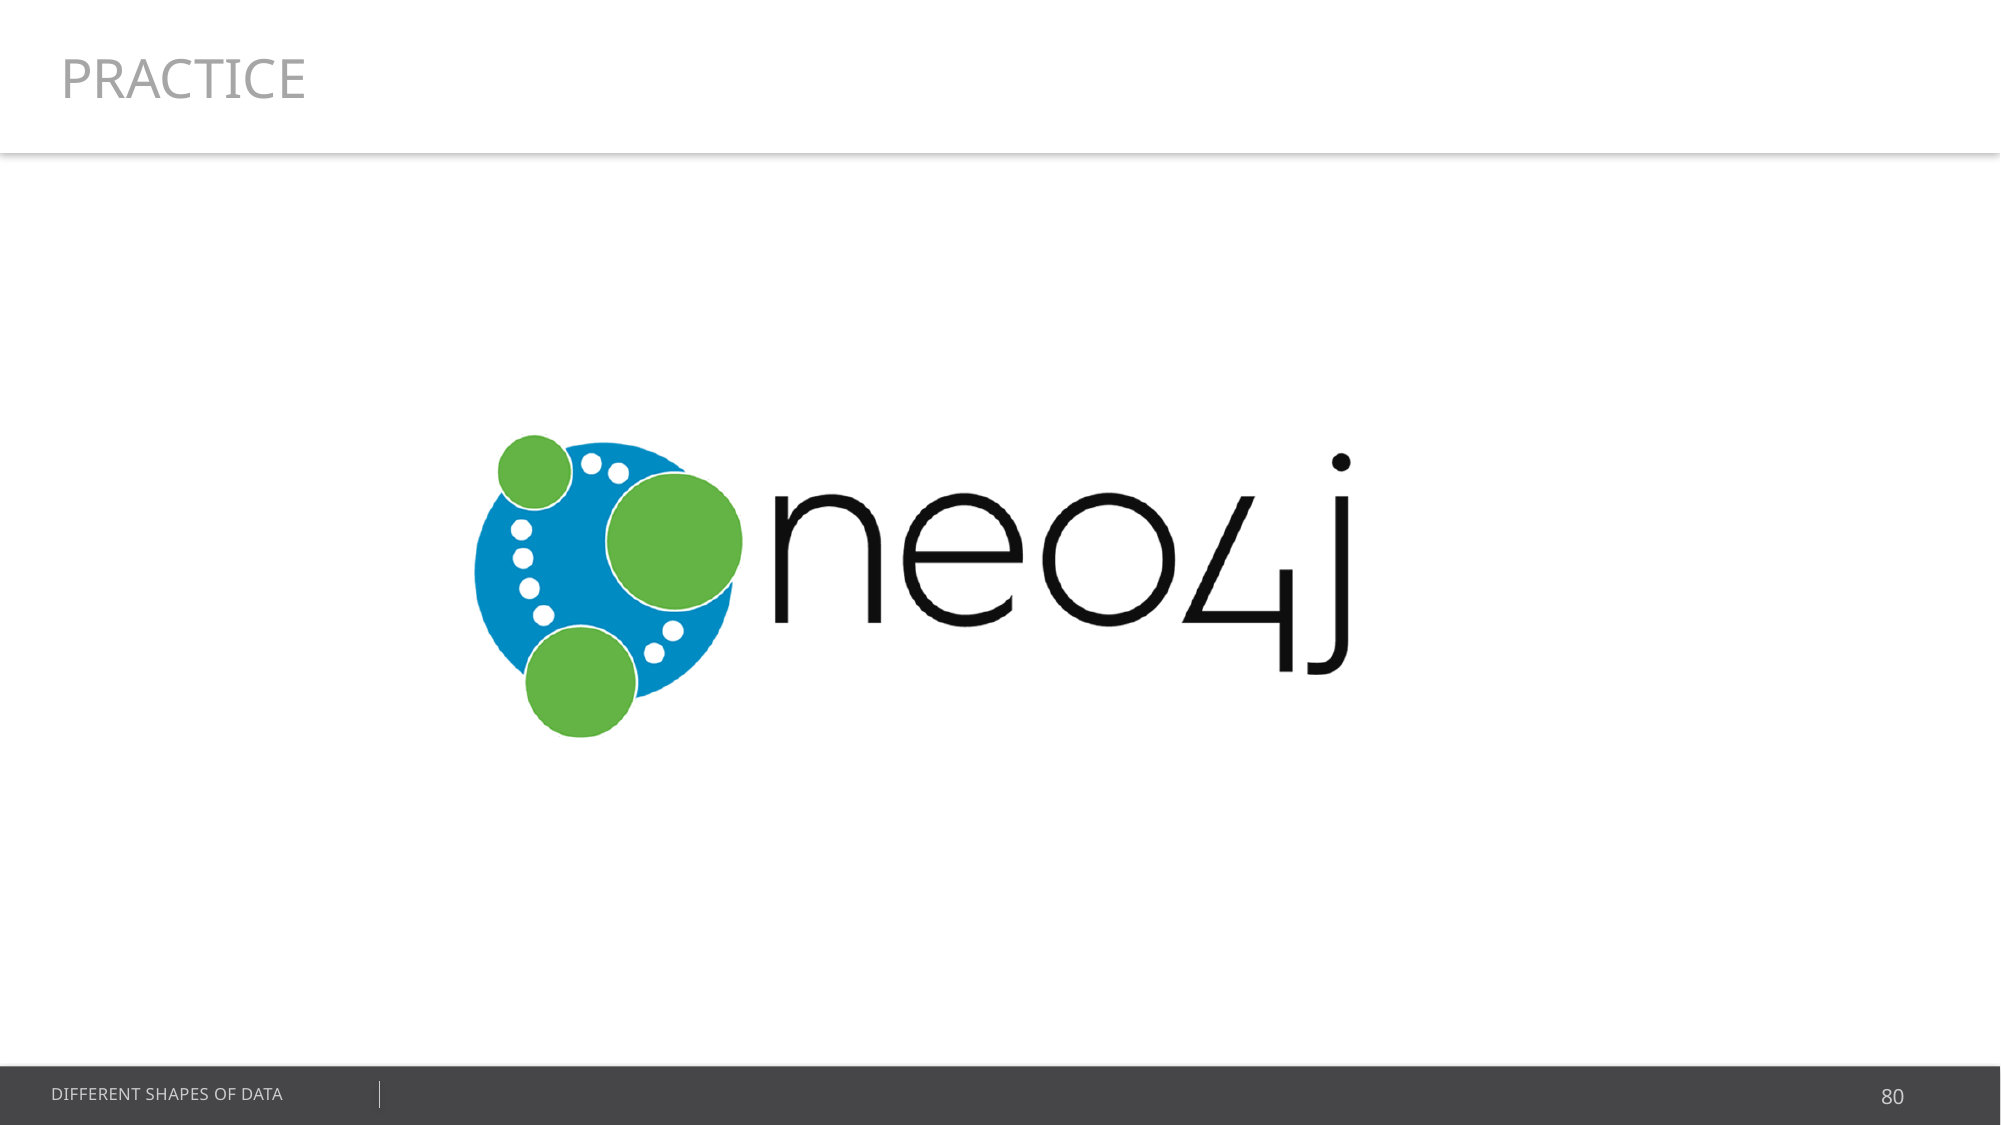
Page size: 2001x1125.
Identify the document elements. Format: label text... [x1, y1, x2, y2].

list PRACTICE [0, 0, 2000, 153]
picture [437, 337, 1388, 834]
